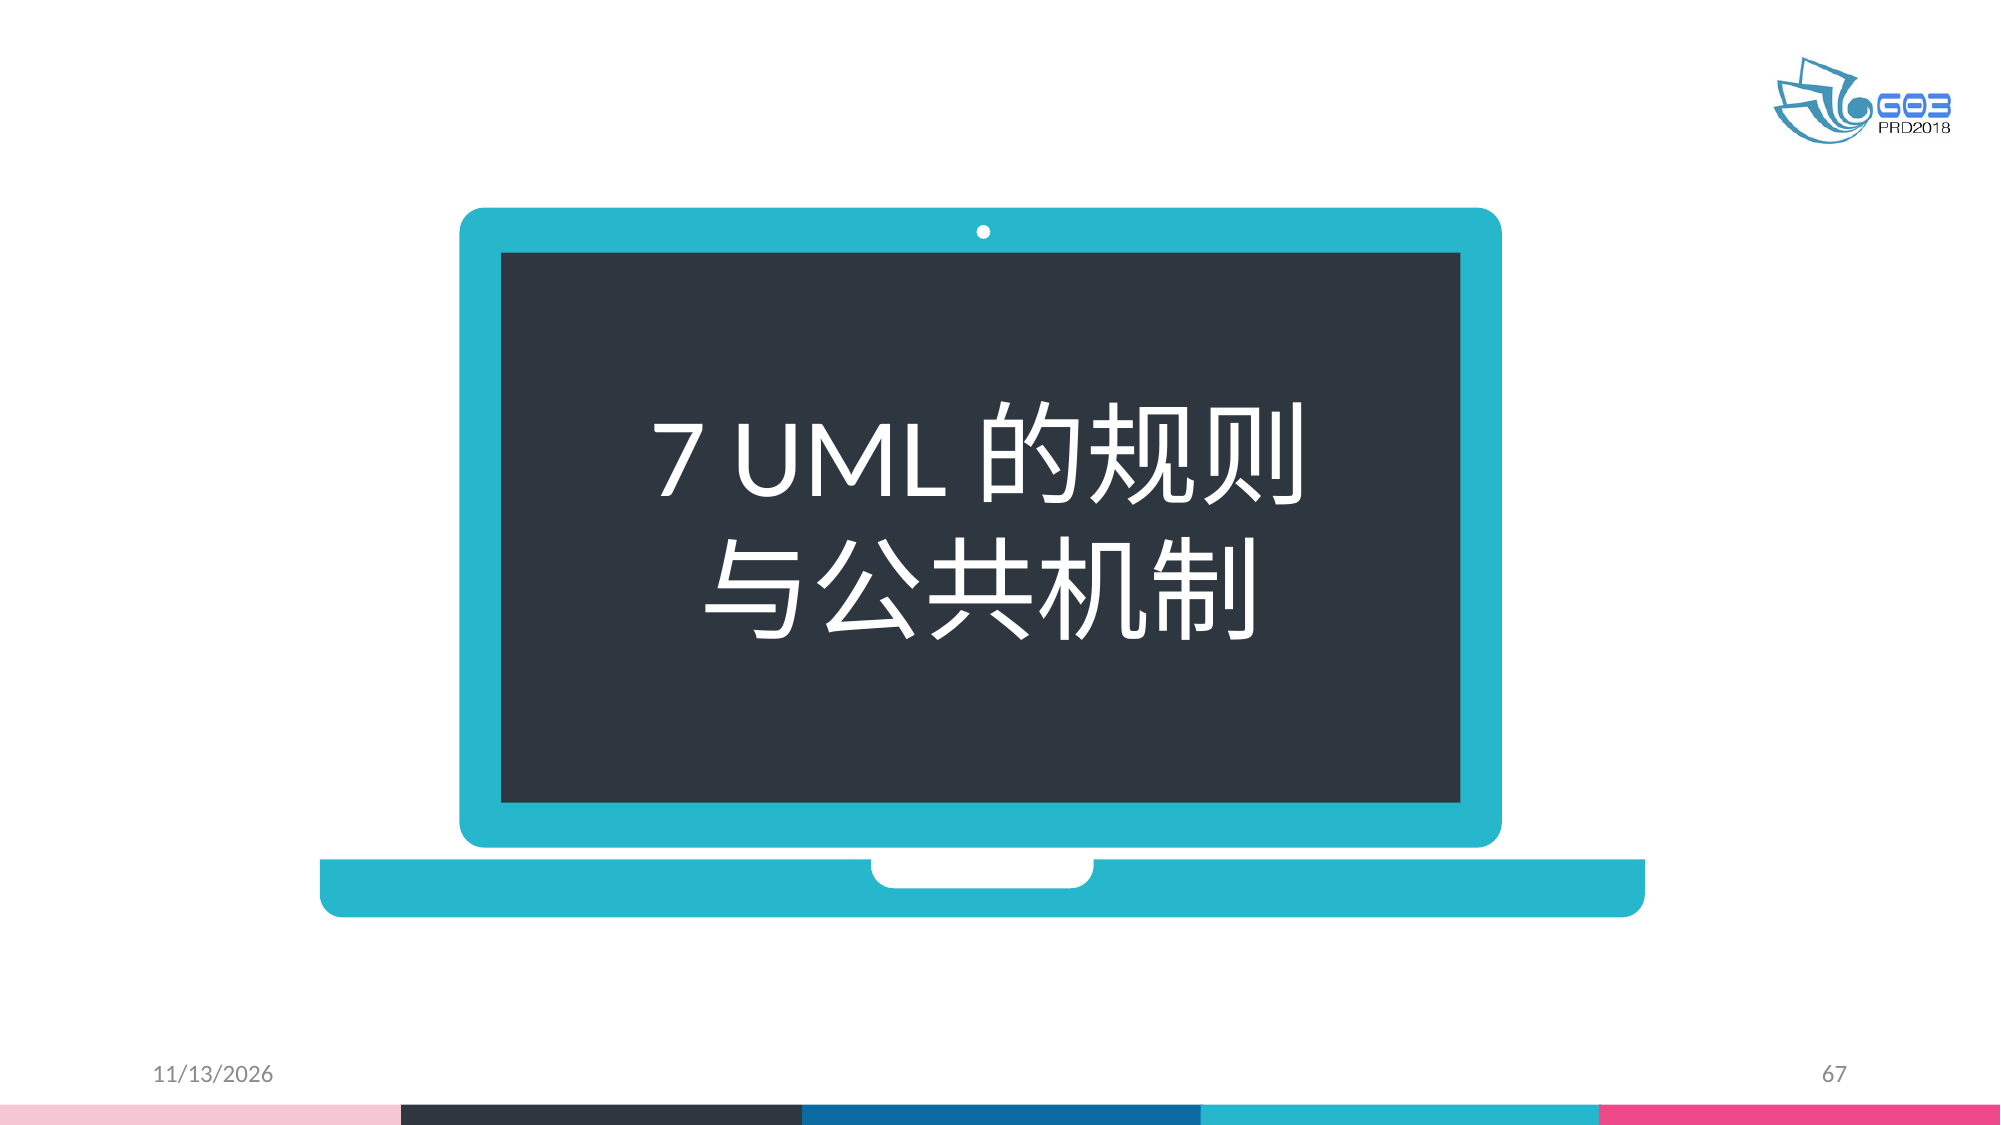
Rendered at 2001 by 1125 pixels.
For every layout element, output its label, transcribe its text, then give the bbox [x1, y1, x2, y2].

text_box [0, 1104, 2000, 1125]
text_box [319, 207, 1645, 918]
picture [1758, 2, 1967, 210]
slide_number 67 [1412, 1042, 1863, 1103]
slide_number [137, 1042, 588, 1103]
